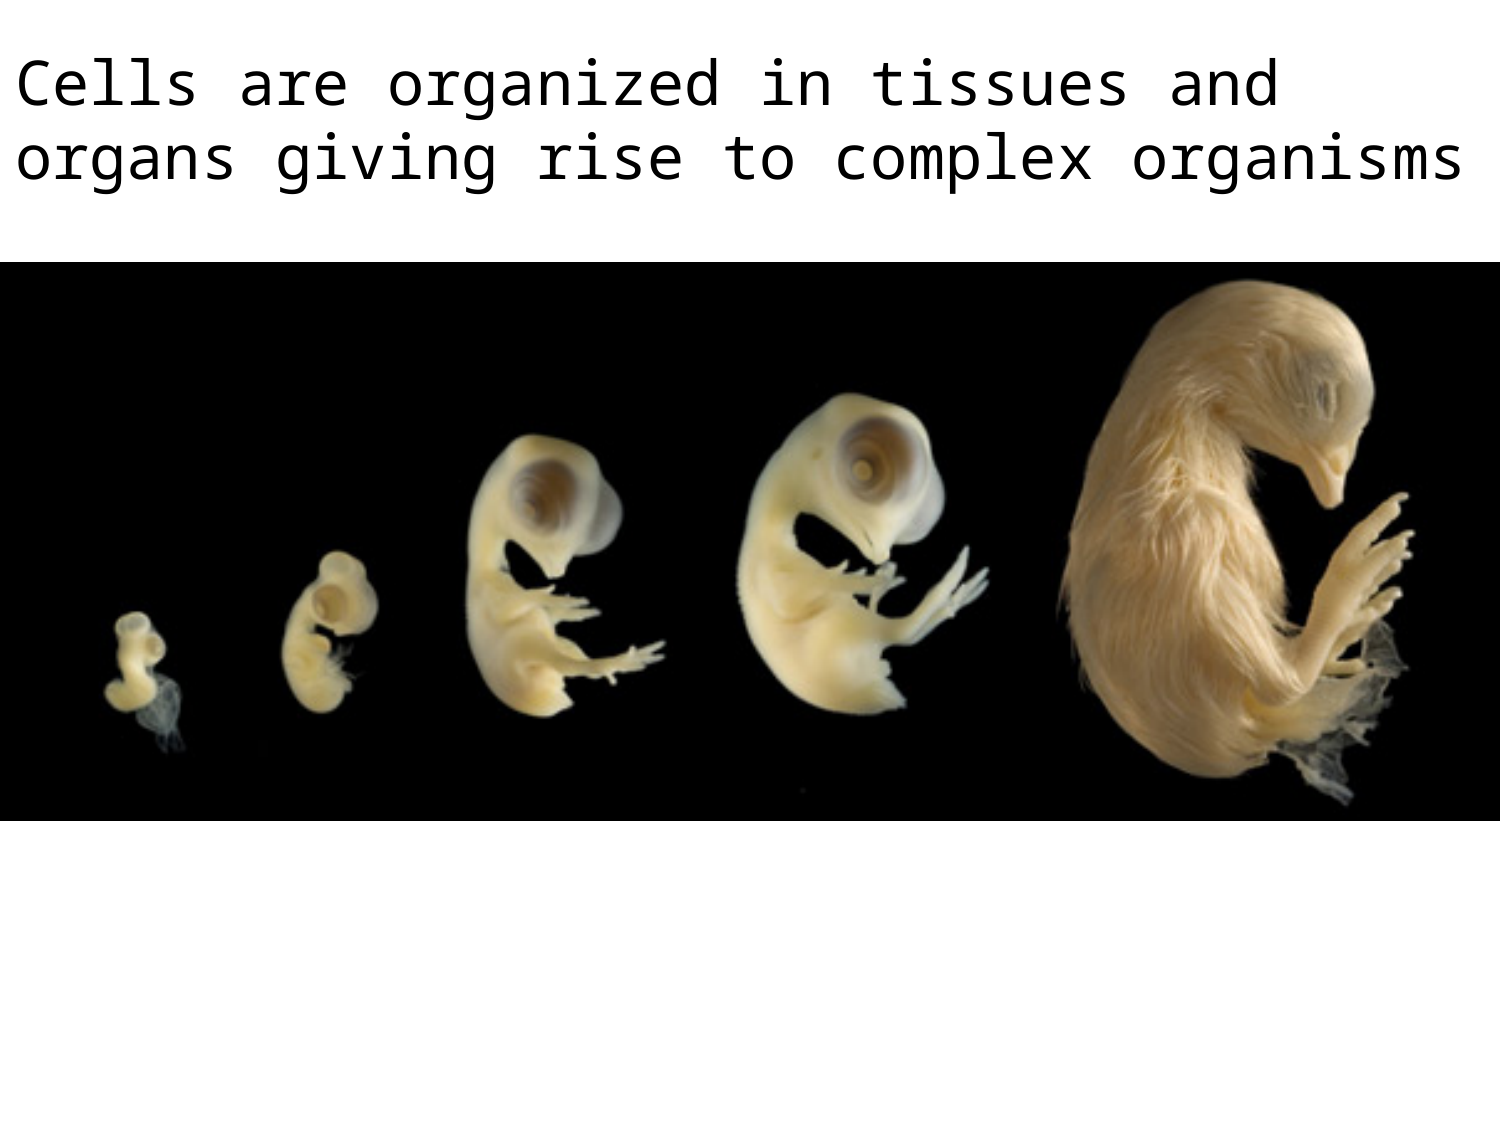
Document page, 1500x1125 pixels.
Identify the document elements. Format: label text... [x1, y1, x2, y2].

list Cells are organized in tissues and organs giving rise to complex organisms [0, 35, 1500, 261]
picture [0, 262, 1500, 822]
